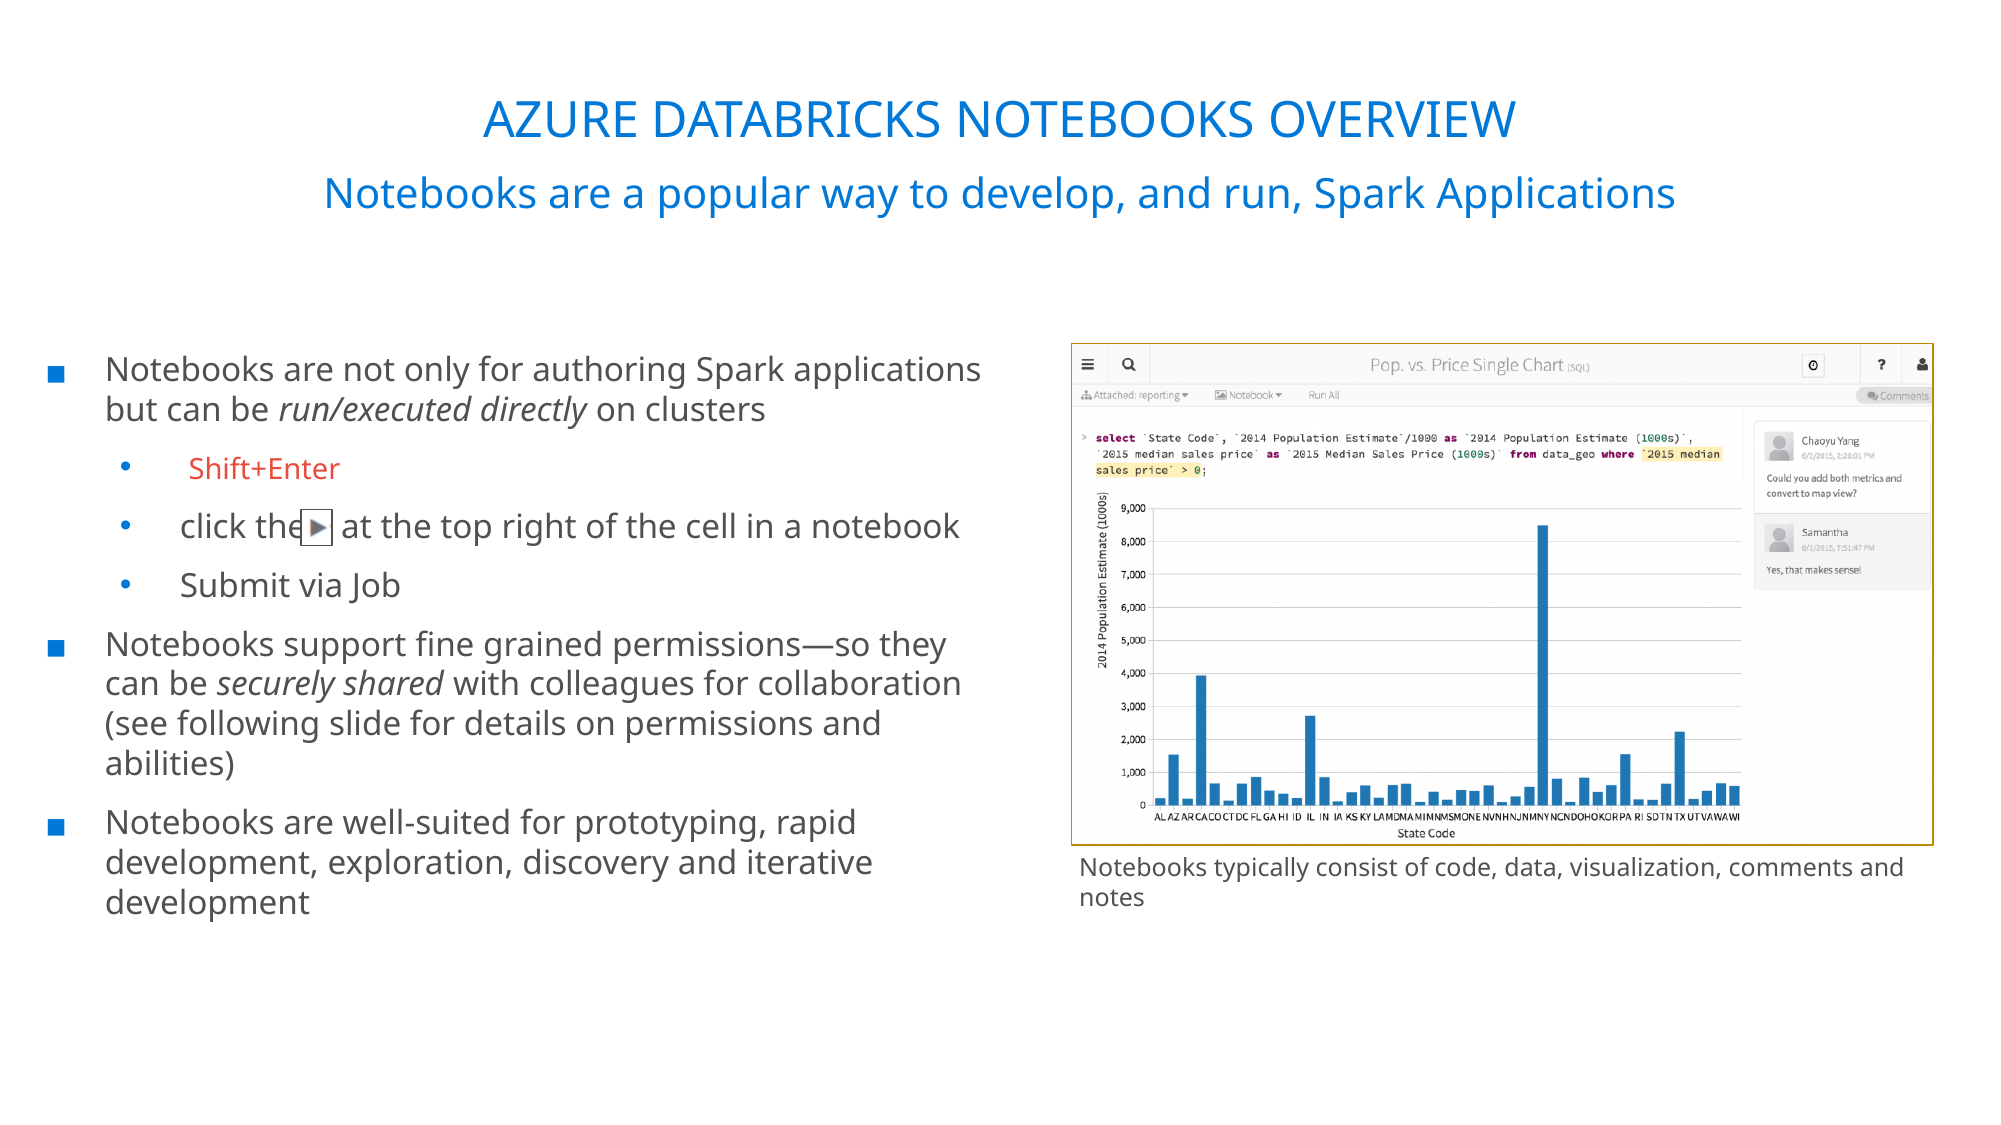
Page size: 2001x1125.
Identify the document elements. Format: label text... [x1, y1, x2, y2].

title AZURE DATABRICKS NOTEBOOKS OVERVIEW [44, 47, 1957, 196]
picture [1071, 344, 1933, 845]
text_box Notebooks are not only for authoring Spark applications but can be run/executed directly on clusters Shift+Enter click the at the top right of the cell in a notebook Submit via Job Notebooks support fine grained permissions—so they can be securely shared with colleagues for collaboration (see following slide for details on permissions and abilities) Notebooks are well-suited for prototyping, rapid development, exploration, discovery and iterative development [0, 340, 1000, 895]
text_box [301, 510, 332, 545]
list Notebooks are a popular way to develop, and run, Spark Applications [43, 158, 1956, 234]
text_box Notebooks typically consist of code, data, visualization, comments and notes [1034, 844, 1958, 890]
